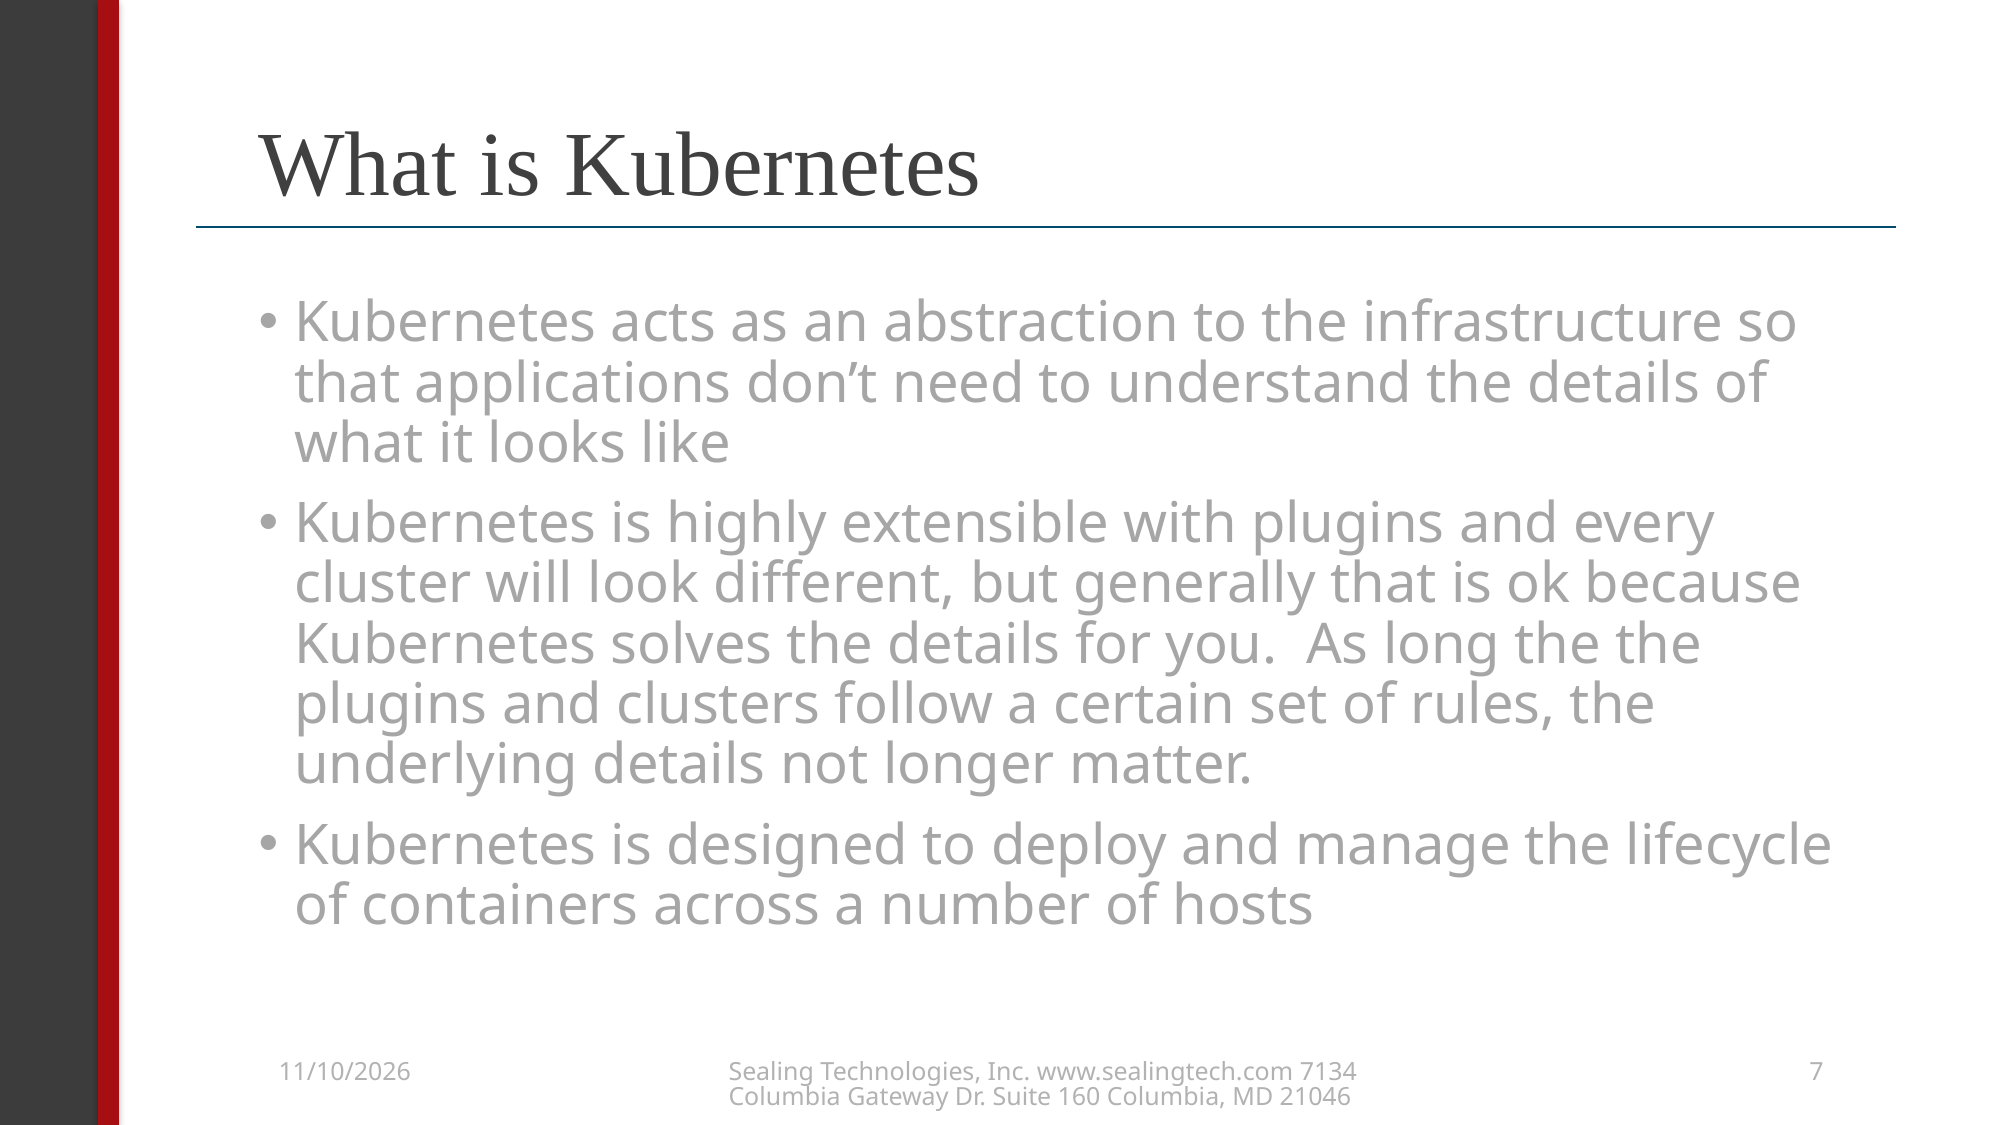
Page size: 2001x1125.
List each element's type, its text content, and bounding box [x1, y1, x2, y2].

title What is Kubernetes [243, 79, 1887, 253]
footer Sealing Technologies, Inc. www.sealingtech.com 7134 Columbia Gateway Dr. Suite 160 Columbia, MD 21046 [713, 1042, 1389, 1103]
slide_number 7 [1538, 1042, 1839, 1103]
list Kubernetes acts as an abstraction to the infrastructure so that applications don’t need to understand the details of what it looks like Kubernetes is highly extensible with plugins and every cluster will look different, but generally that is ok because Kubernetes solves the details for you. As long the the plugins and clusters follow a certain set of rules, the underlying details not longer matter. Kubernetes is designed to deploy and manage the lifecycle of containers across a number of hosts [243, 286, 1887, 950]
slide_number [263, 1042, 564, 1103]
